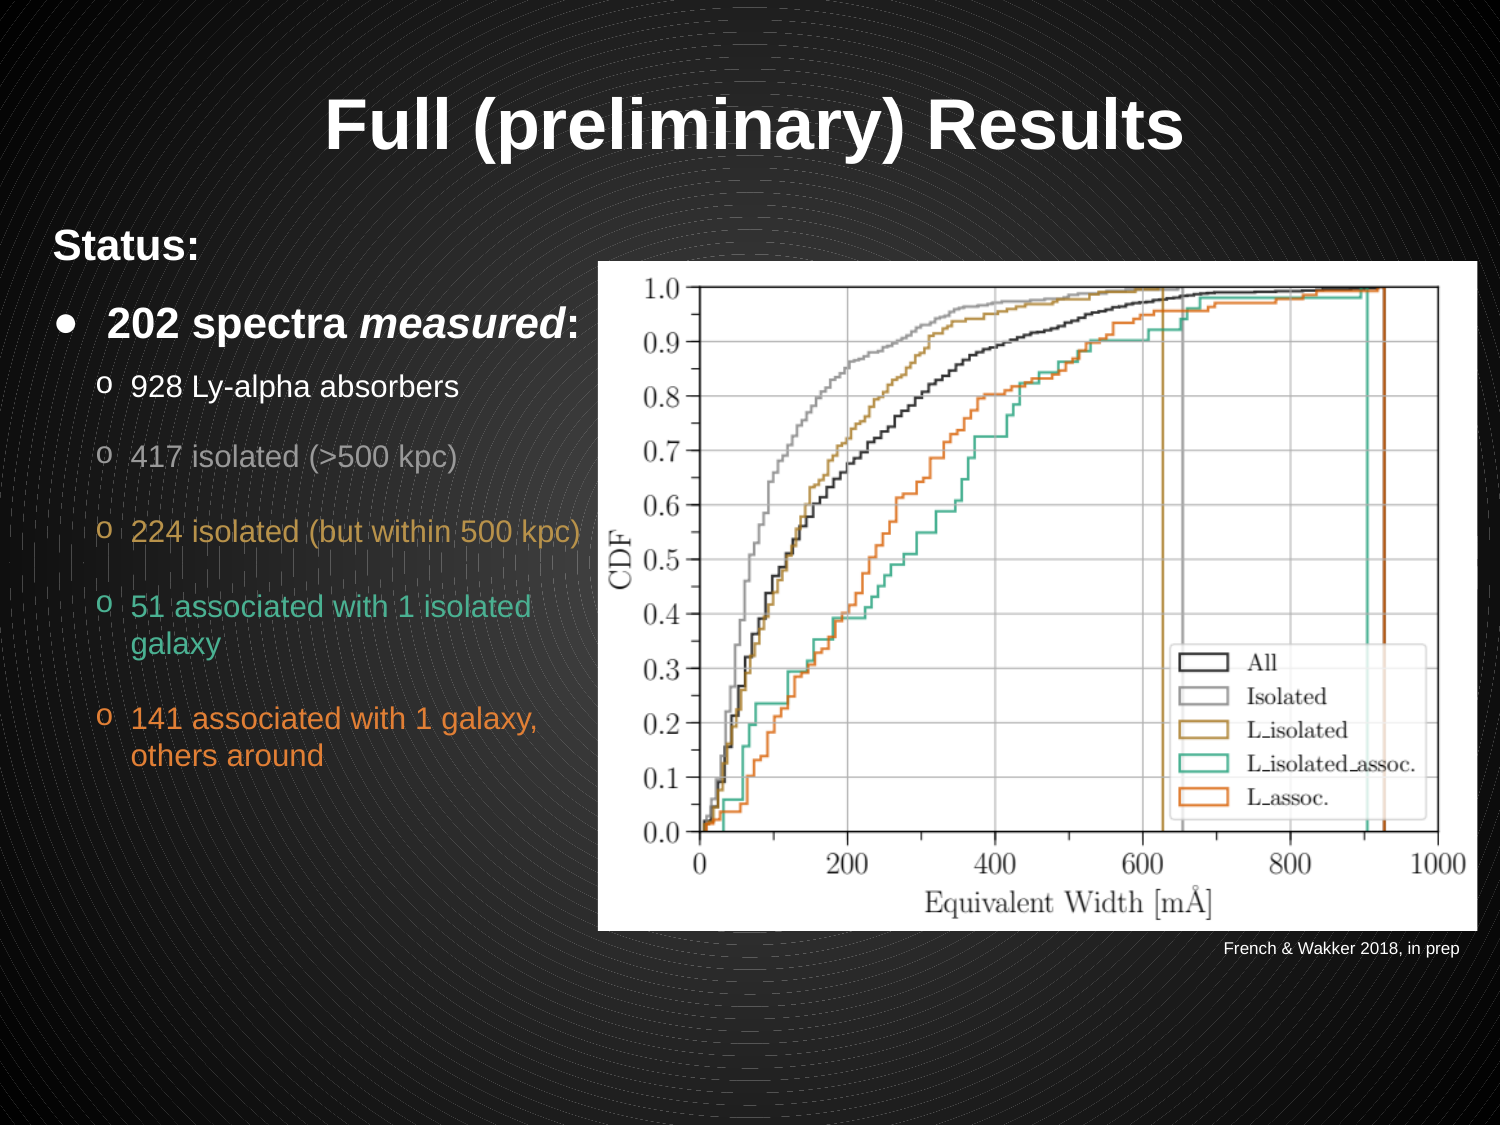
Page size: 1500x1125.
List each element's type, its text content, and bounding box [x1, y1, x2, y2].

list Status: 202 spectra measured: 928 Ly-alpha absorbers [37, 174, 615, 800]
picture [597, 261, 1478, 931]
text_box French & Wakker 2018, in prep [1208, 937, 1476, 966]
text_box 417 isolated (>500 kpc) 224 isolated (but within 500 kpc) 51 associated with 1 isolated galaxy 141 associated with 1 galaxy, others around [41, 387, 592, 913]
text_box Full (preliminary) Results [309, 70, 1202, 172]
